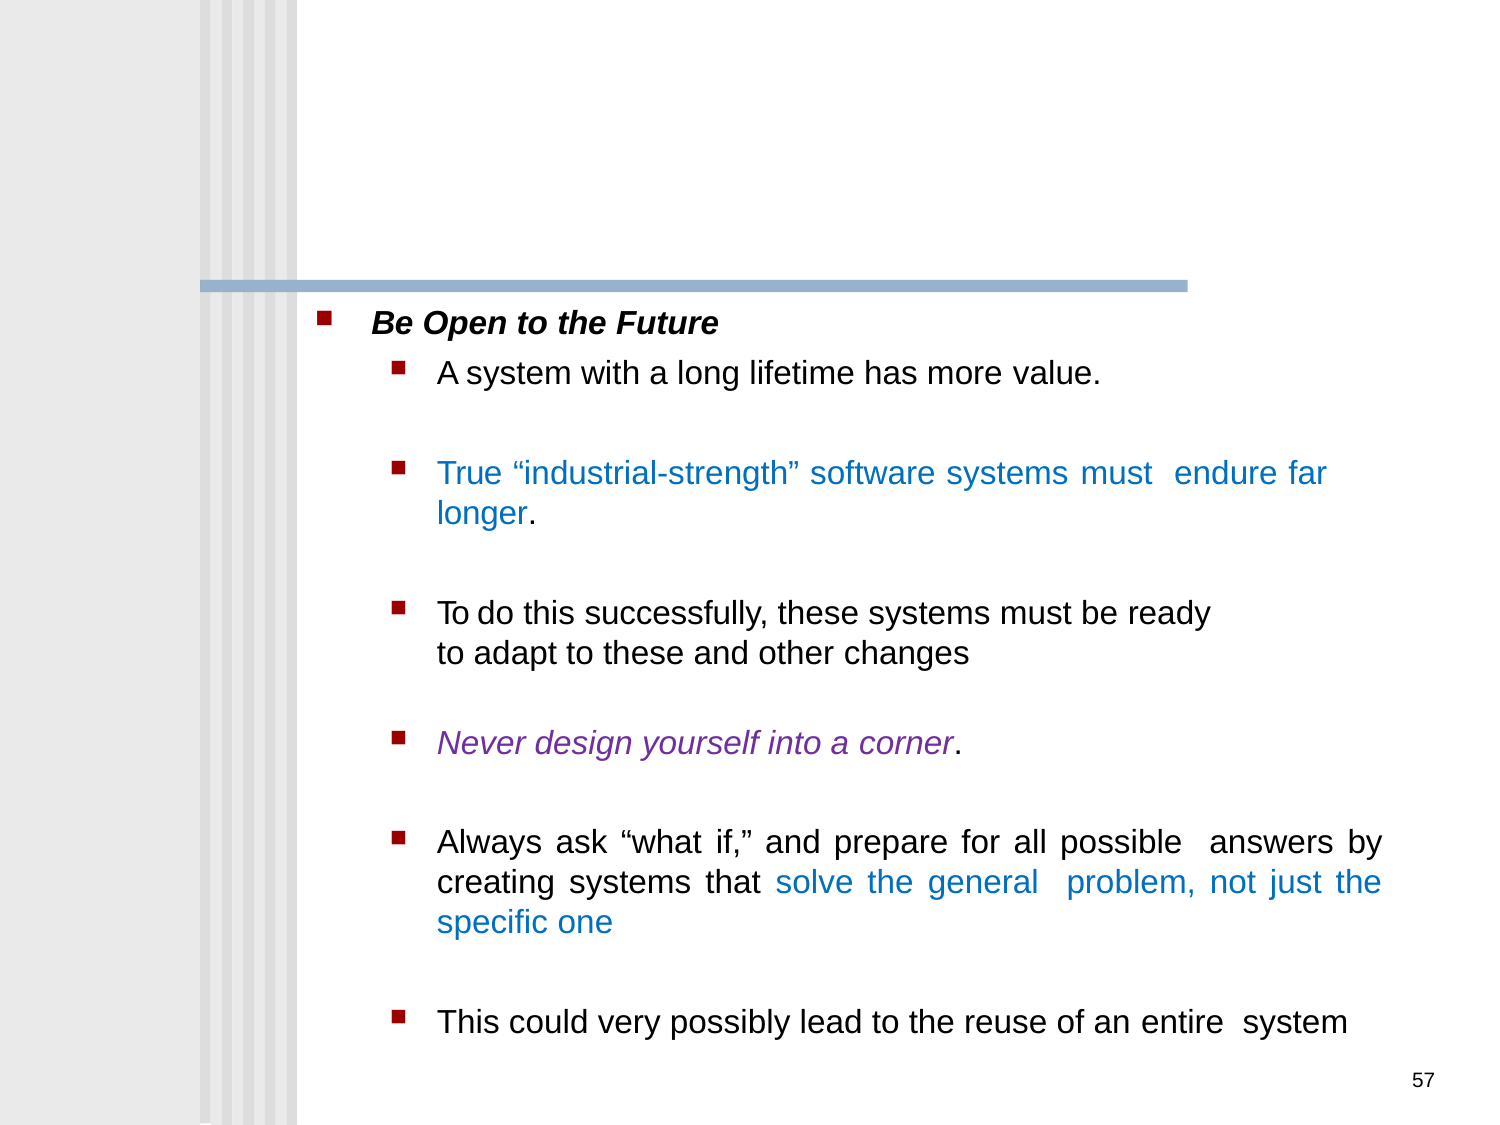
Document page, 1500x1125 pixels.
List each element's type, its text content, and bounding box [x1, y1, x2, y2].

slide_number 57 [1405, 1067, 1442, 1125]
text_box Be Open to the Future A system with a long lifetime has more value. True “industrial-strength” software systems must endure far longer. To do this successfully, these systems must be ready to adapt to these and other changes Never design yourself into a corner. Always ask “what if,” and prepare for all possible answers by creating systems that solve the general problem, not just the specific one This could very possibly lead to the reuse of an entire system [312, 287, 1423, 1041]
